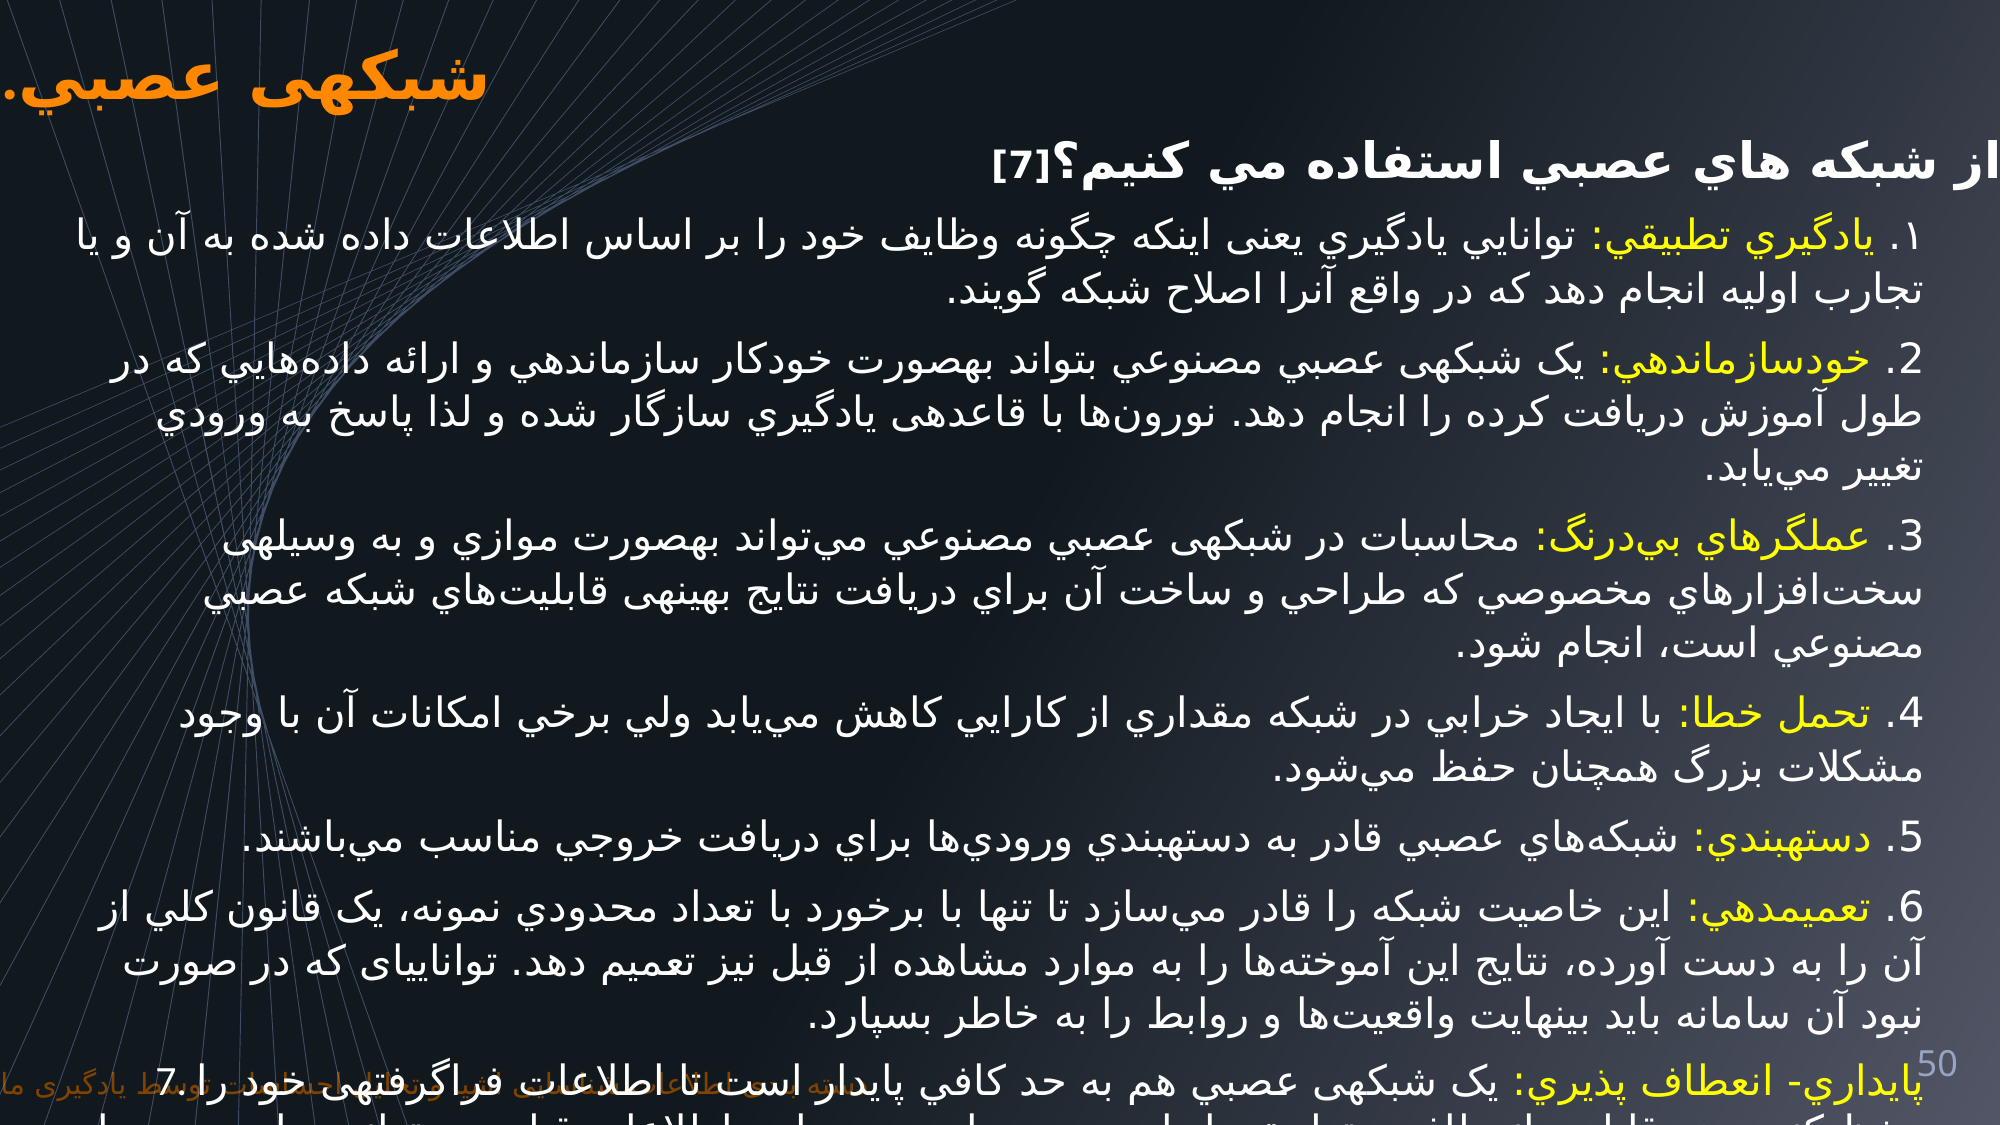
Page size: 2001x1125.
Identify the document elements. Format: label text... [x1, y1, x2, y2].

text_box ...شبكه­ی عصبي [0, 25, 506, 121]
text_box ۱. يادگيري تطبيقي: توانايي يادگيري یعنی اينکه چگونه وظايف خود را بر اساس اطلاعات داده شده به آن و يا تجارب اوليه انجام دهد که در واقع آن­را اصلاح شبکه گويند. 2. خود­سازماندهي: يک شبکه­ی عصبي مصنوعي بتواند به­صورت خودکار سازماندهي و ارائه داده‌هايي که در طول آموزش دريافت کرده را انجام دهد. نورون‌ها با قاعده­ی يادگيري سازگار شده و لذا پاسخ به ورودي تغيير مي‌يابد. 3. عملگرهاي بي‌درنگ: محاسبات در شبکه­ی عصبي مصنوعي مي‌تواند به­صورت موازي و به وسيله­ی سخت‌افزارهاي مخصوصي که طراحي و ساخت آن براي دريافت نتايج بهينه­ی قابليت‌هاي شبکه عصبي مصنوعي است، انجام شود. 4. تحمل خطا: با ايجاد خرابي در شبکه مقداري از کارايي کاهش مي‌يابد ولي برخي امکانات آن با وجود مشکلات بزرگ همچنان حفظ مي‌شود. 5. دسته­بندي: شبکه‌هاي عصبي قادر به دسته­بندي ورودي‌ها براي دريافت خروجي مناسب مي‌باشند. 6. تعميم­دهي: اين خاصيت شبکه را قادر مي‌سازد تا تنها با برخورد با تعداد محدودي نمونه، يک قانون کلي از آن را به دست آورده، نتايج اين آموخته‌ها را به موارد مشاهده از قبل نيز تعميم دهد. توانايي­ای که در صورت نبود آن سامانه بايد بي­نهايت واقعيت‌ها و روابط را به خاطر بسپارد. 7. پايداري- انعطاف پذيري: يک شبکه­ی عصبي هم به حد کافي پايدار است تا اطلاعات فراگرفته­ی خود را حفظ کند و هم قابليت انعطاف و تطبيق را دارد و بدون از دست دادن اطلاعات قبلي مي‌تواند موارد جديد را بپذيرد [48, 197, 1940, 1125]
text_box چرا از شبكه هاي عصبي استفاده مي كنيم؟[7] [976, 121, 2000, 197]
slide_number 50 [1838, 1022, 1959, 1109]
